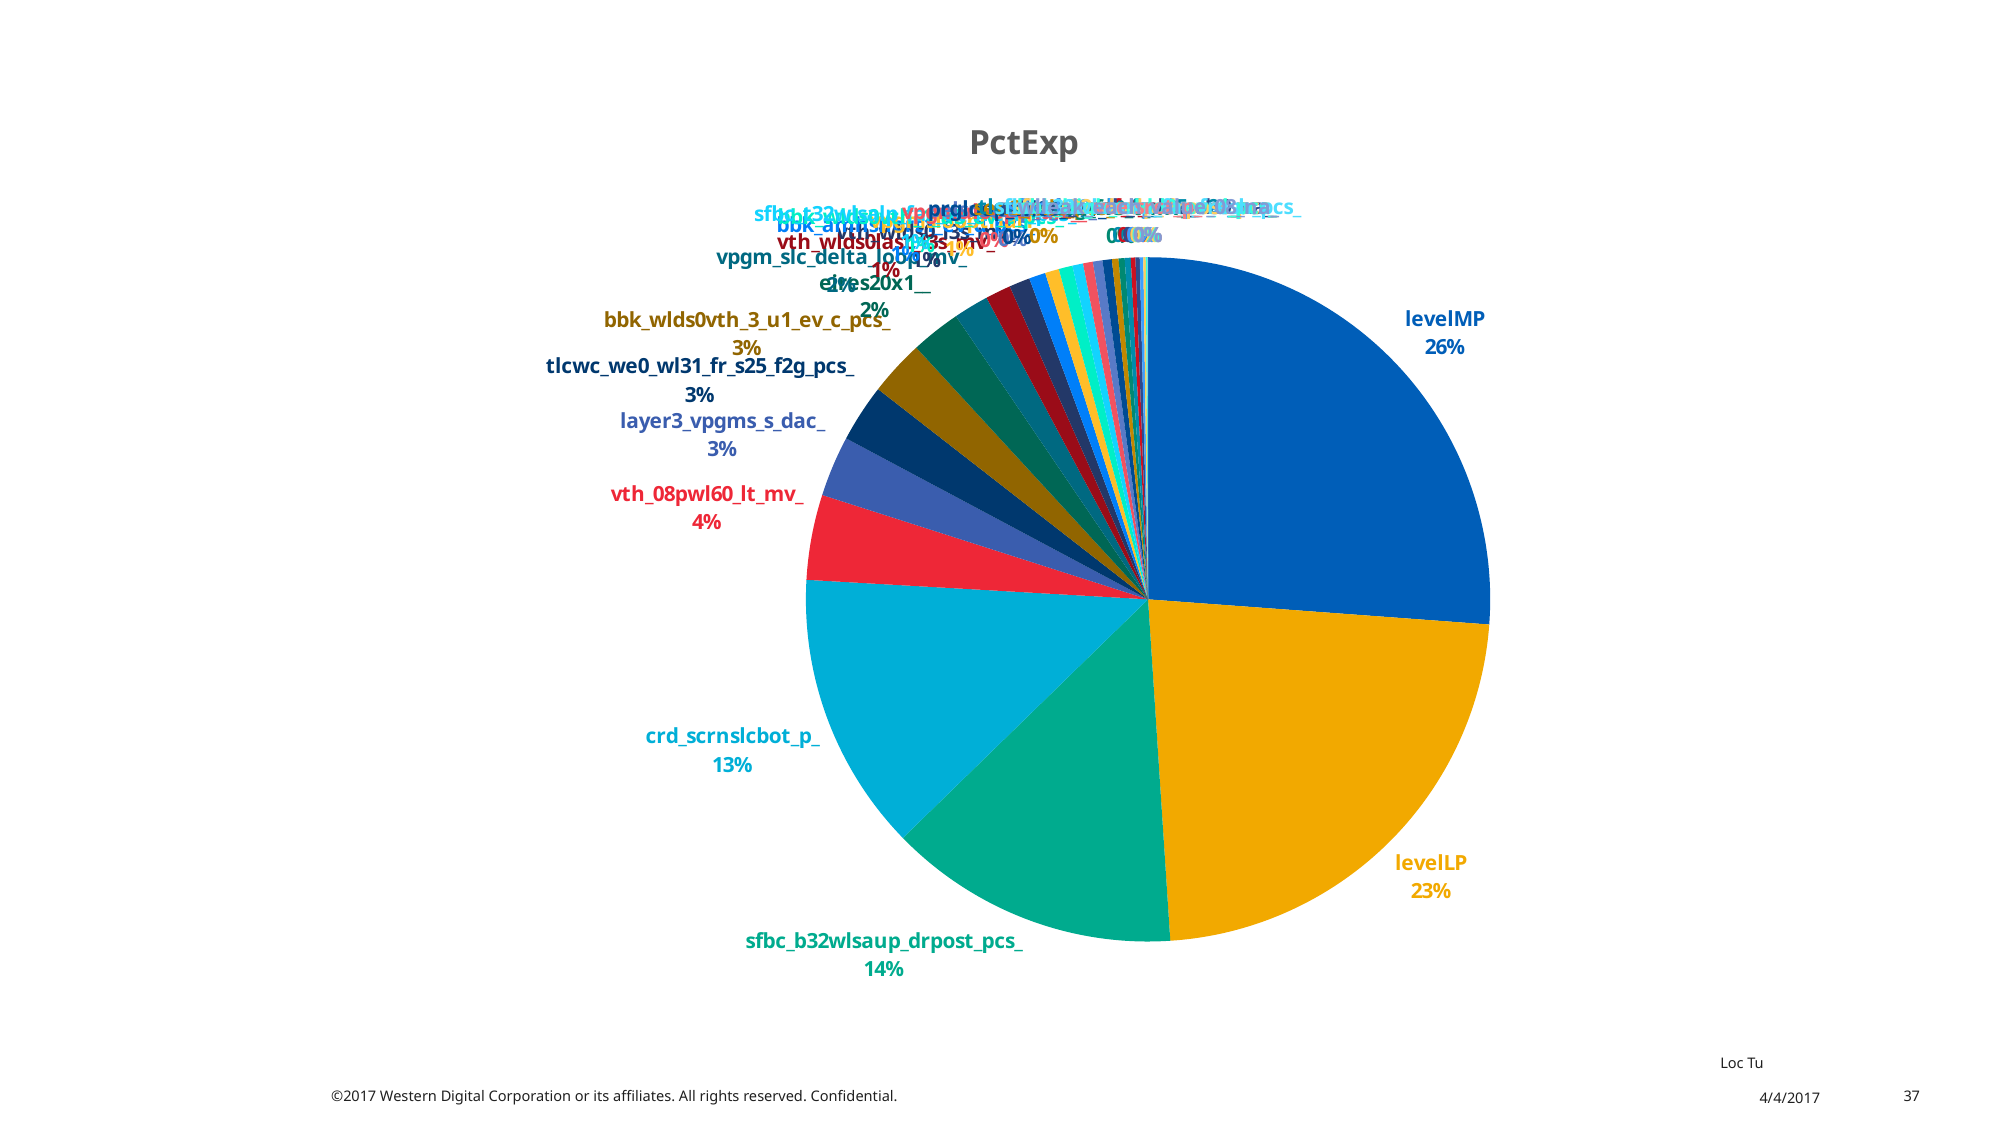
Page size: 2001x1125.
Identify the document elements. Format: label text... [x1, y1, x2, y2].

footer ©2017 Western Digital Corporation or its affiliates. All rights reserved. Confidential. [331, 1076, 990, 1107]
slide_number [1719, 1076, 1820, 1107]
slide_number 37 [1880, 1076, 1920, 1107]
chart [127, 83, 1921, 1013]
